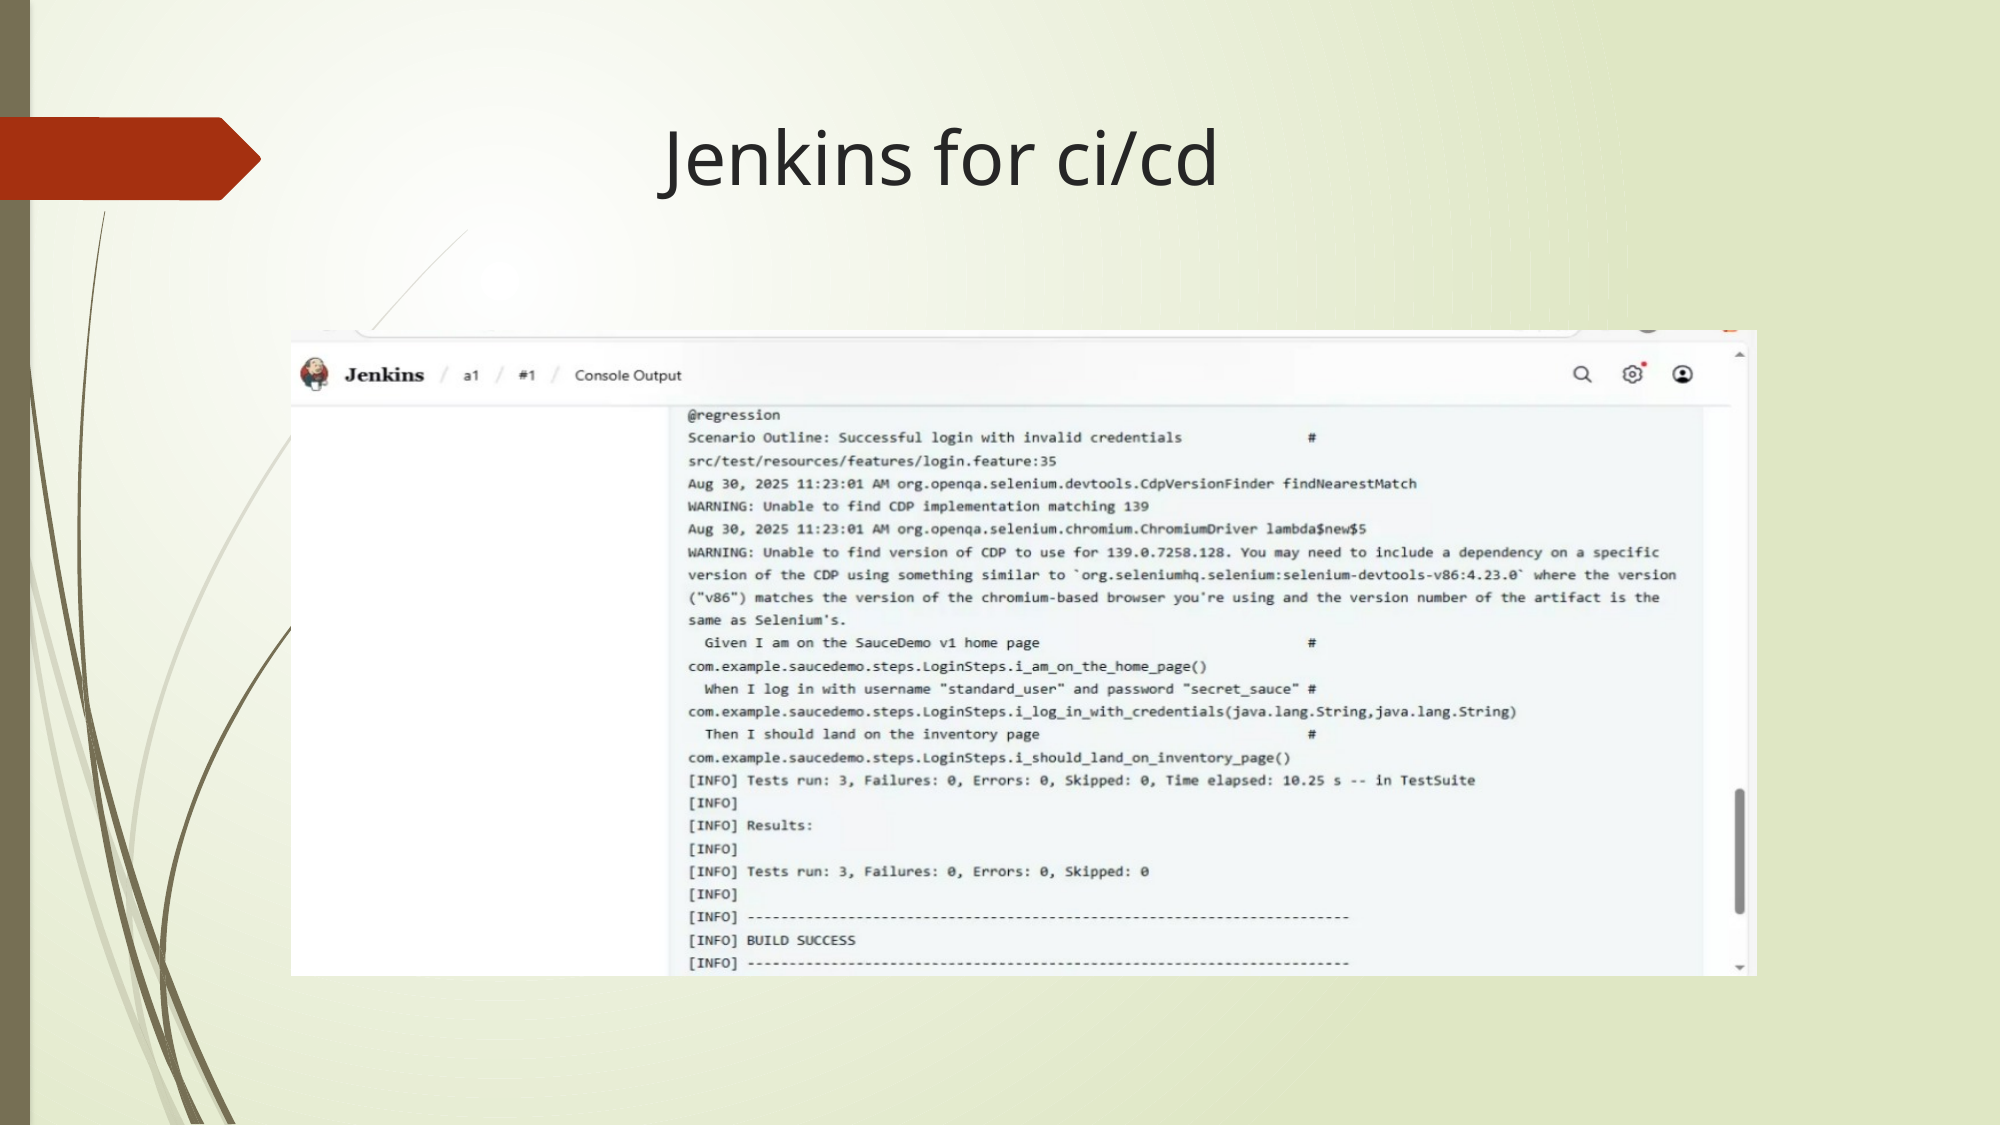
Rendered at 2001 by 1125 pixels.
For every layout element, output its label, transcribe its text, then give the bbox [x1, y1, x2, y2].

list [291, 330, 1757, 976]
title Jenkins for ci/cd [161, 102, 1888, 313]
